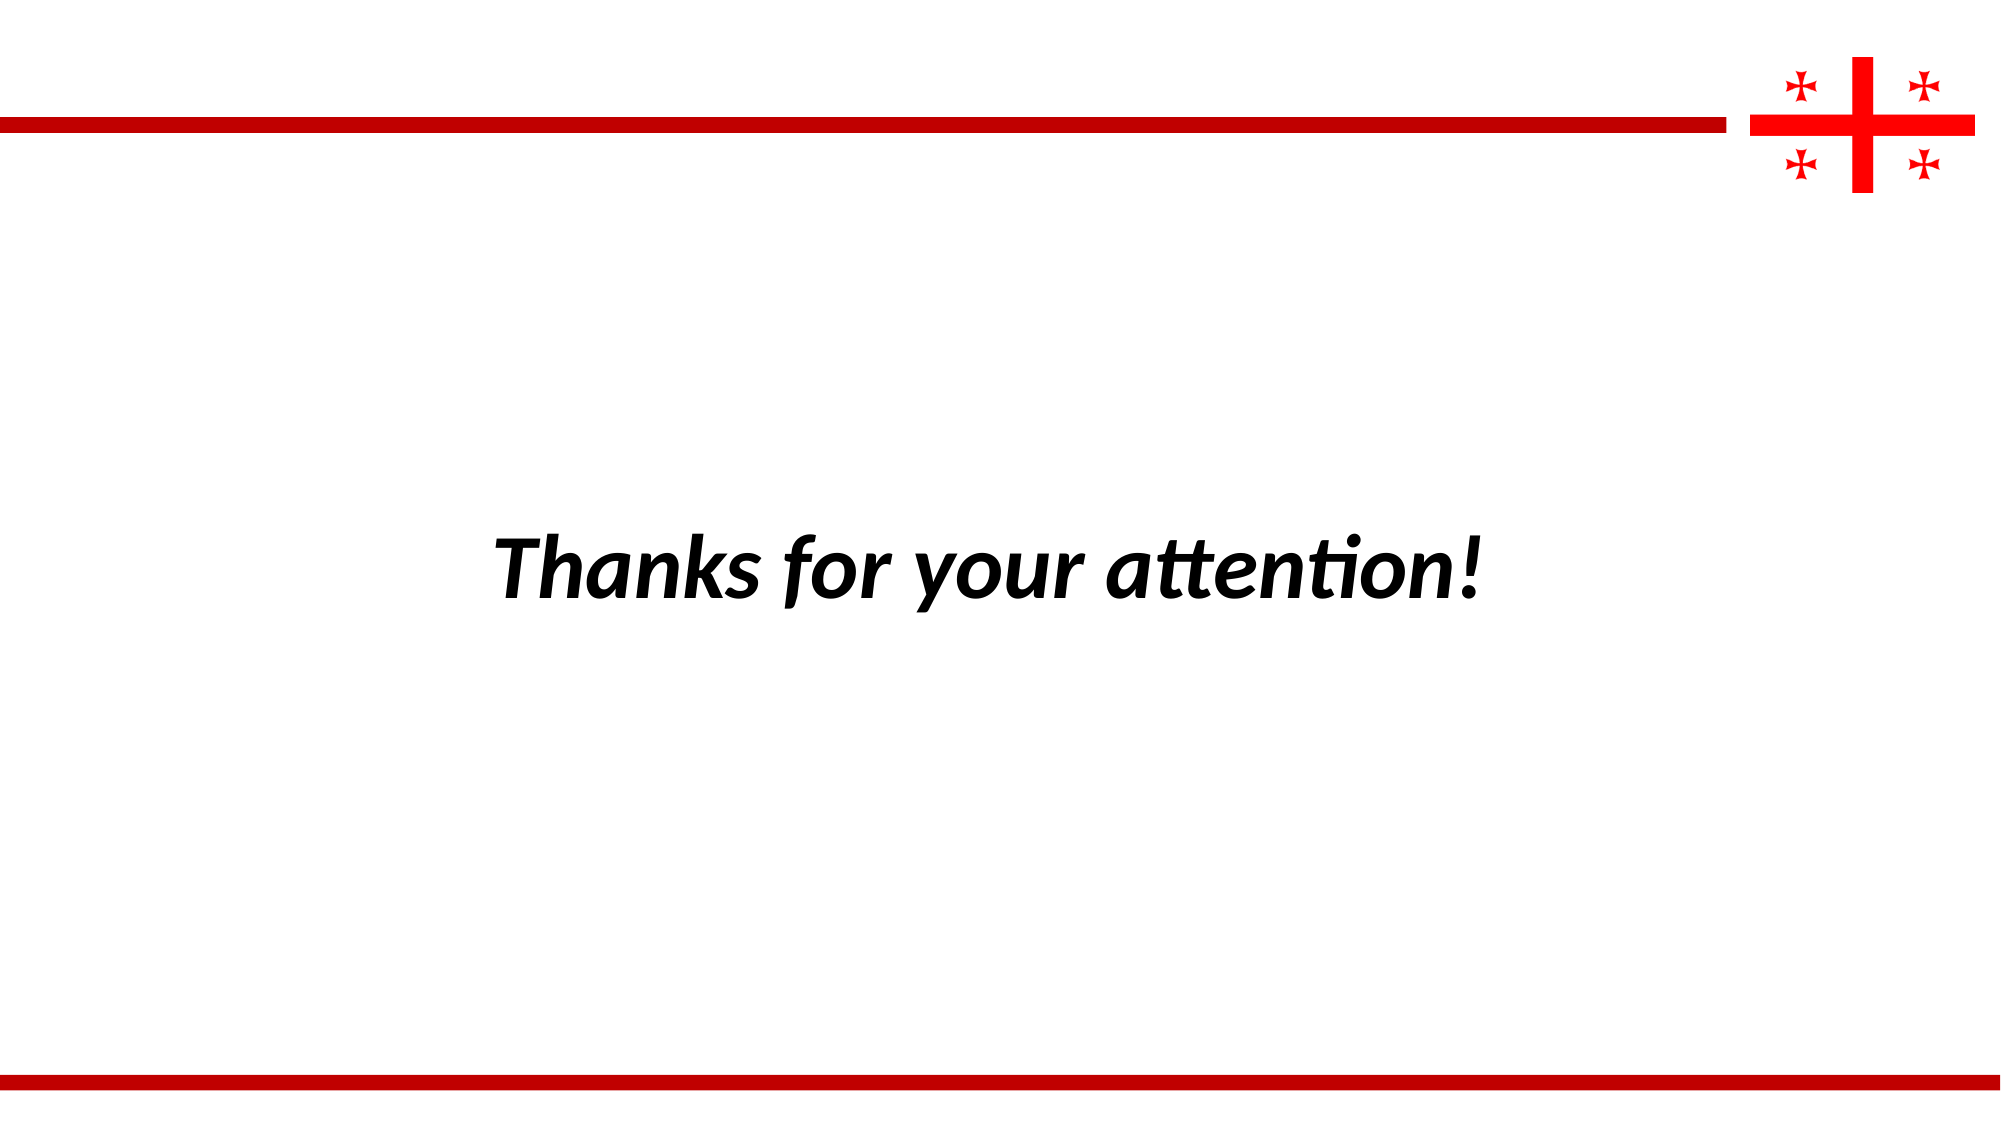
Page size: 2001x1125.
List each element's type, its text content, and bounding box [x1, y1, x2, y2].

text_box Thanks for your attention! [276, 499, 1724, 624]
picture [1750, 57, 1975, 193]
